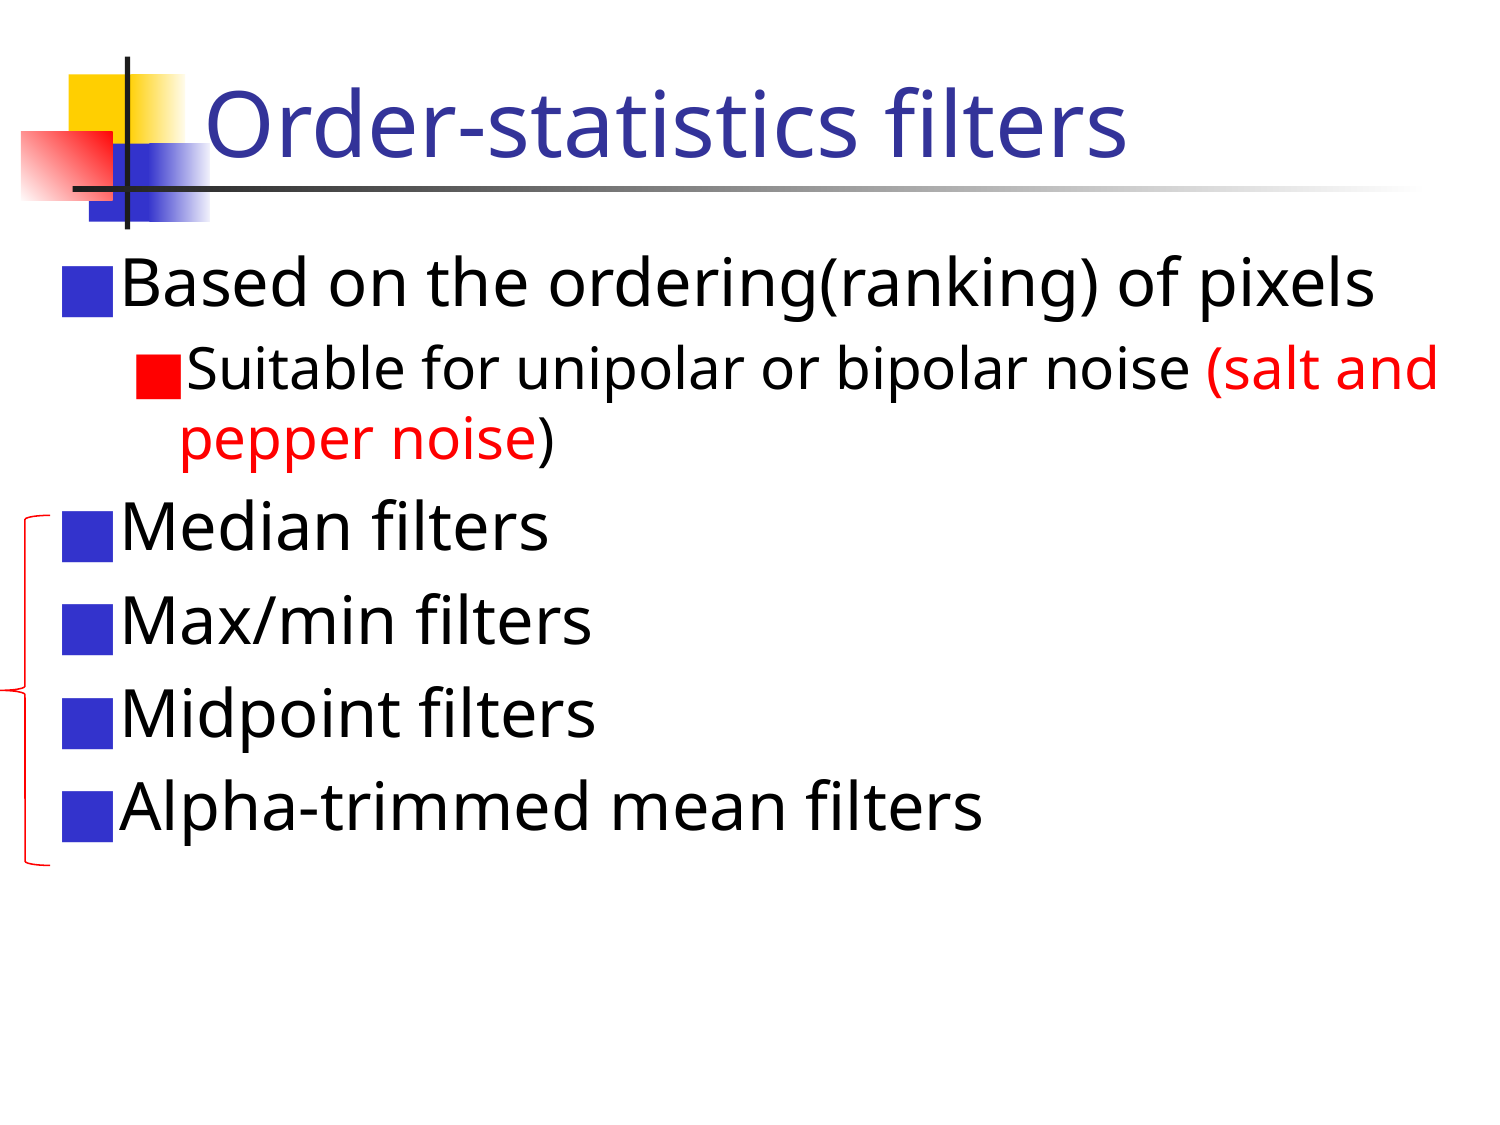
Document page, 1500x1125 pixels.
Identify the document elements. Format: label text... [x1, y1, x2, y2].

text_box [0, 515, 51, 866]
list Based on the ordering(ranking) of pixels Suitable for unipolar or bipolar noise (salt and pepper noise) Median filters Max/min filters Midpoint filters Alpha-trimmed mean filters [41, 231, 1469, 1125]
title Order-statistics filters [188, 0, 1468, 184]
